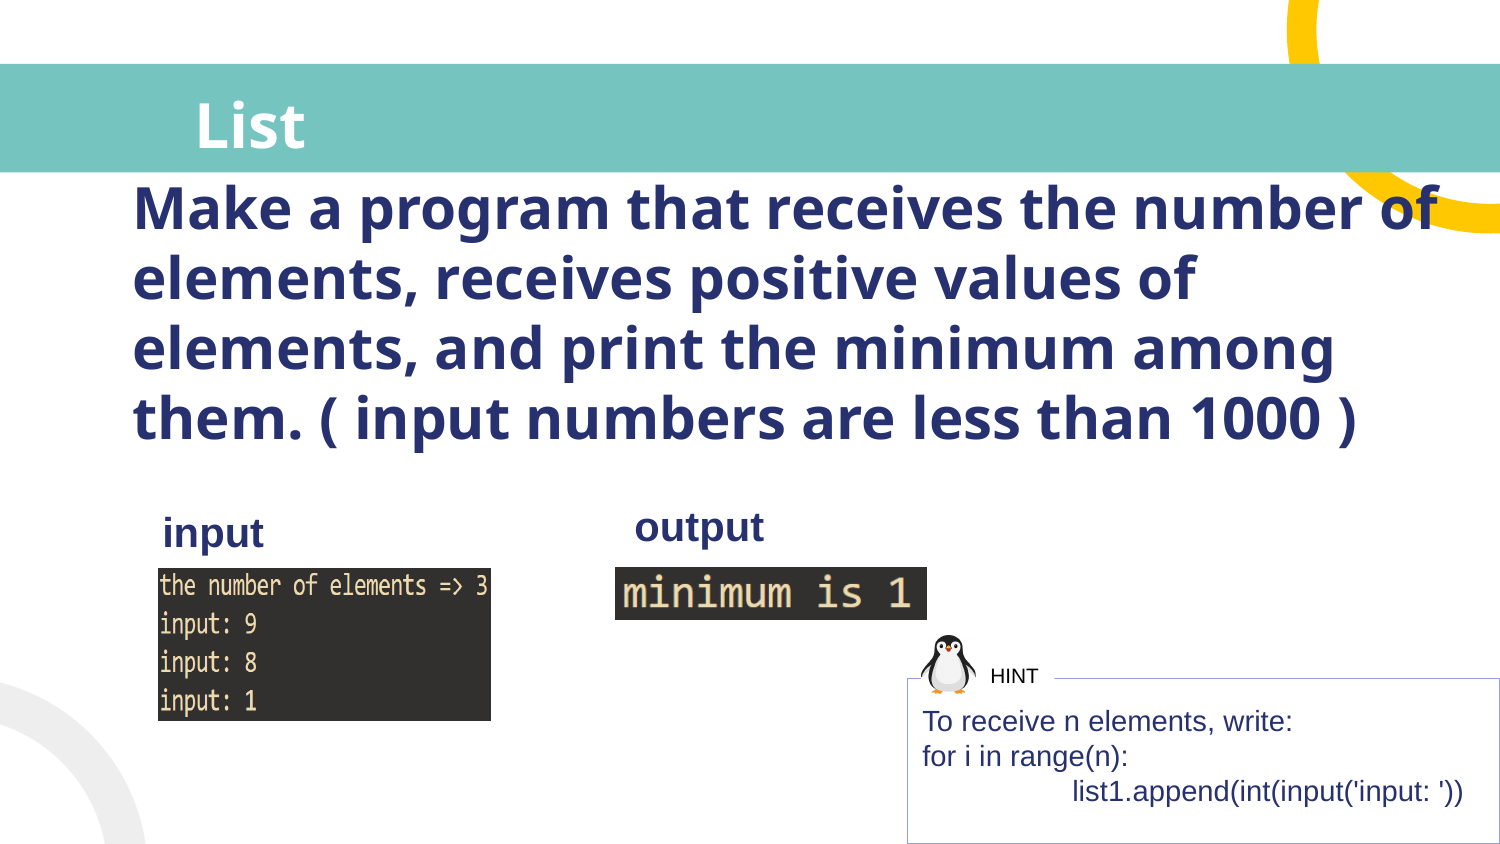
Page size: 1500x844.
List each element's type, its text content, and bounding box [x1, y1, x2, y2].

picture [921, 634, 976, 695]
picture [615, 567, 927, 621]
subtitle Make a program that receives the number of elements, receives positive values of elements, and print the minimum among them. ( input numbers are less than 1000 ) [42, 156, 1458, 553]
picture [157, 568, 492, 721]
text_box output [619, 492, 850, 558]
title List [179, 71, 1449, 156]
text_box HINT [981, 654, 1055, 695]
text_box To receive n elements, write: for i in range(n): list1.append(int(input('input: ')) [907, 695, 1500, 815]
text_box input [147, 498, 378, 564]
text_box [905, 677, 1500, 844]
